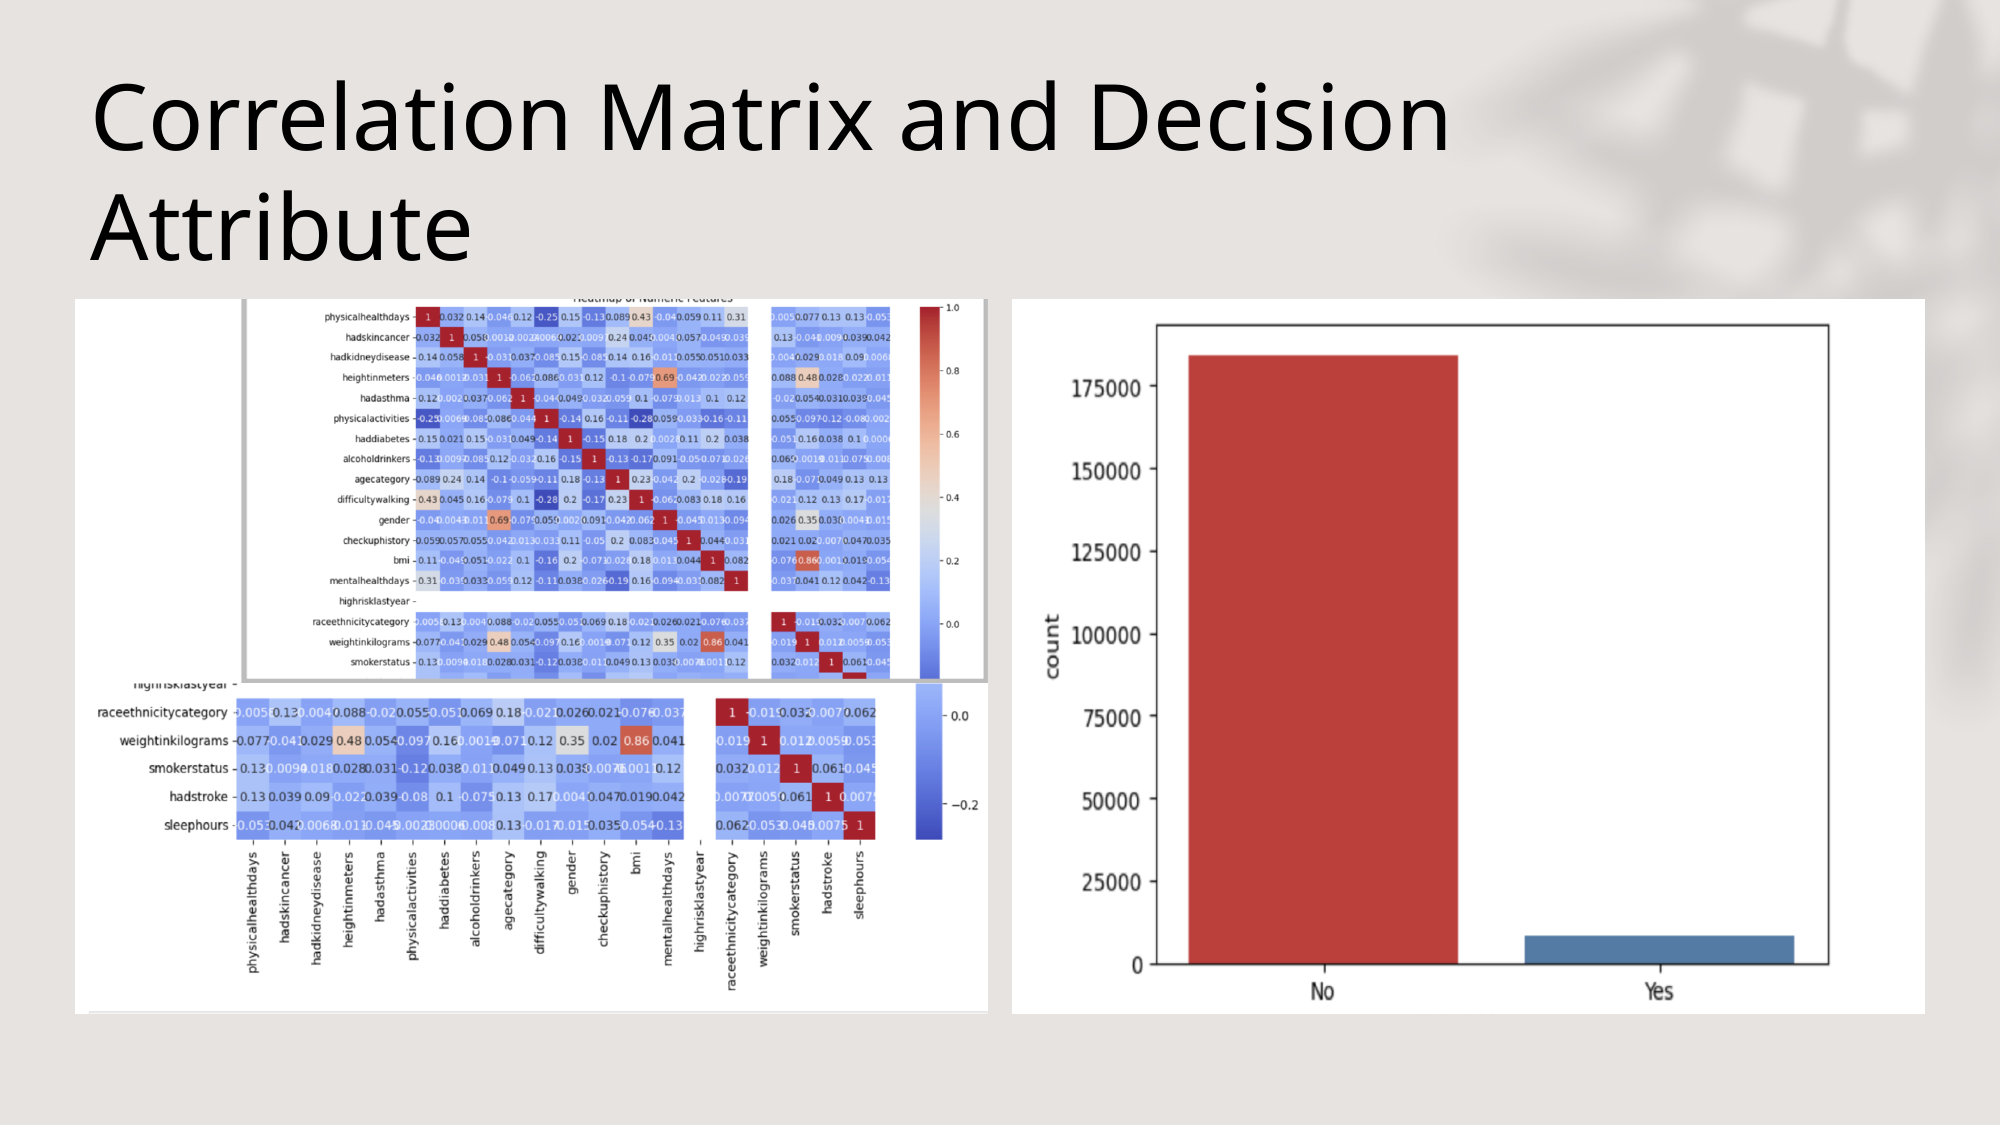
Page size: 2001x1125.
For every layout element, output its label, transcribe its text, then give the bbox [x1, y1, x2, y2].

picture [1012, 299, 1925, 1014]
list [75, 299, 988, 1014]
title Correlation Matrix and Decision Attribute [75, 60, 1863, 278]
